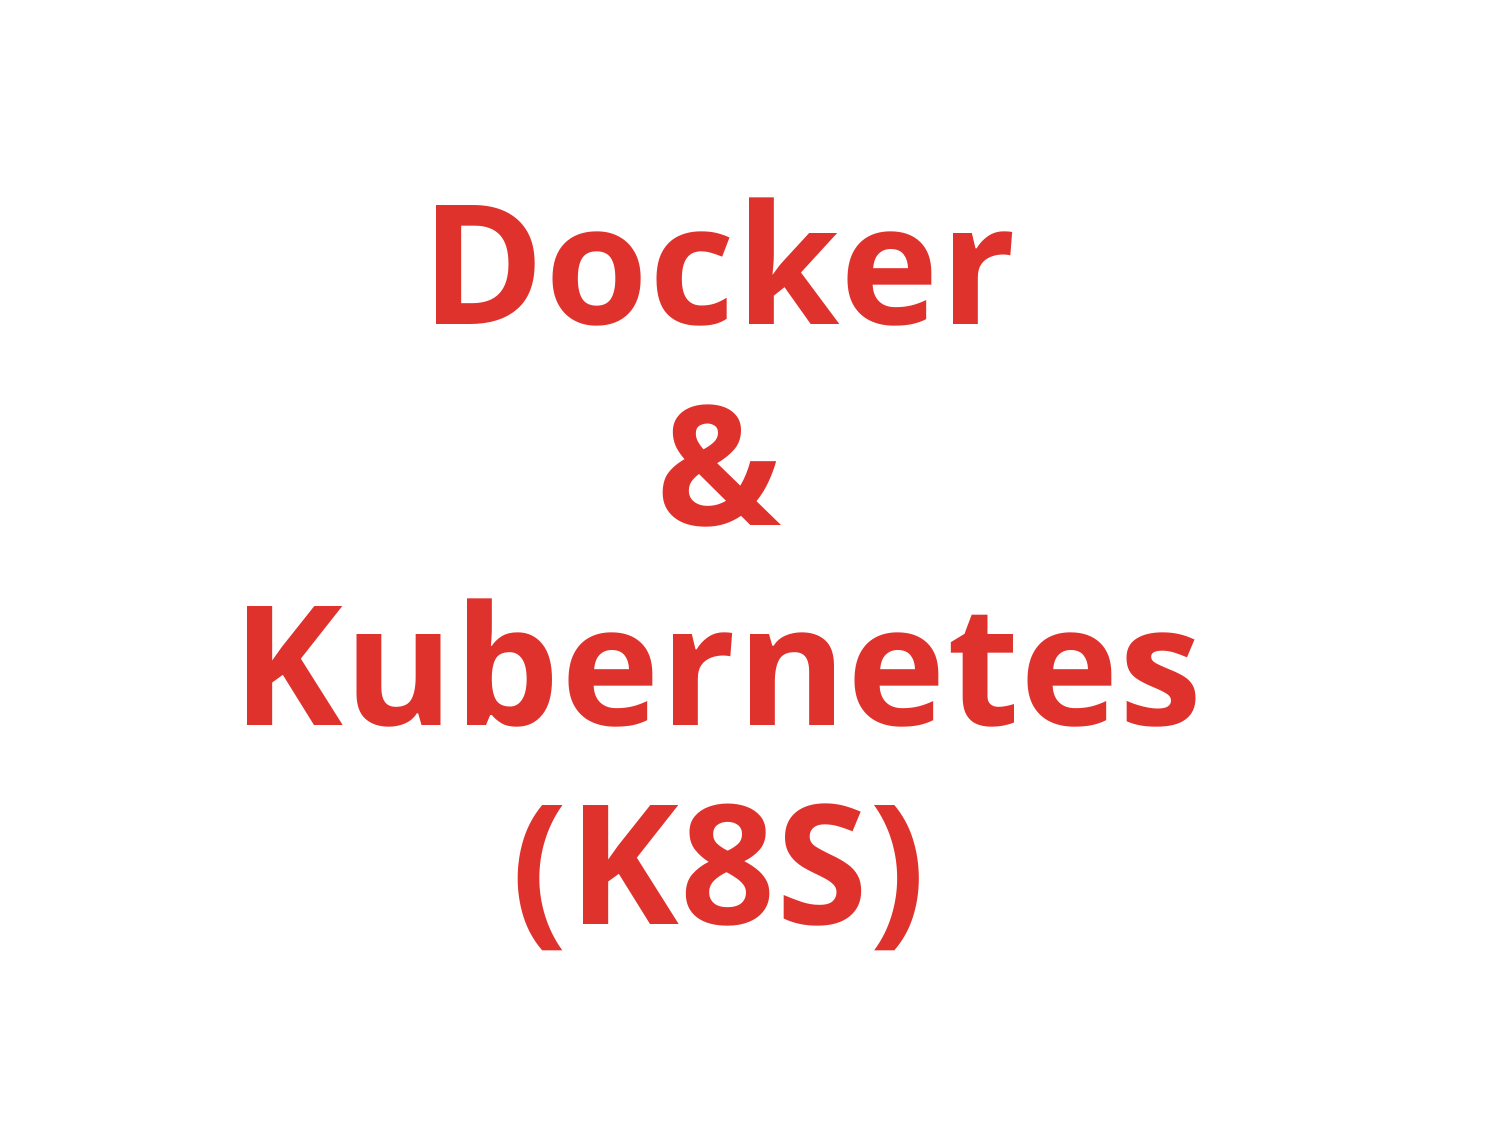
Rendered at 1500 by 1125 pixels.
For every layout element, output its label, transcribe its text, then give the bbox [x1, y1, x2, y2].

text_box Docker & Kubernetes (K8S) [37, 150, 1400, 966]
